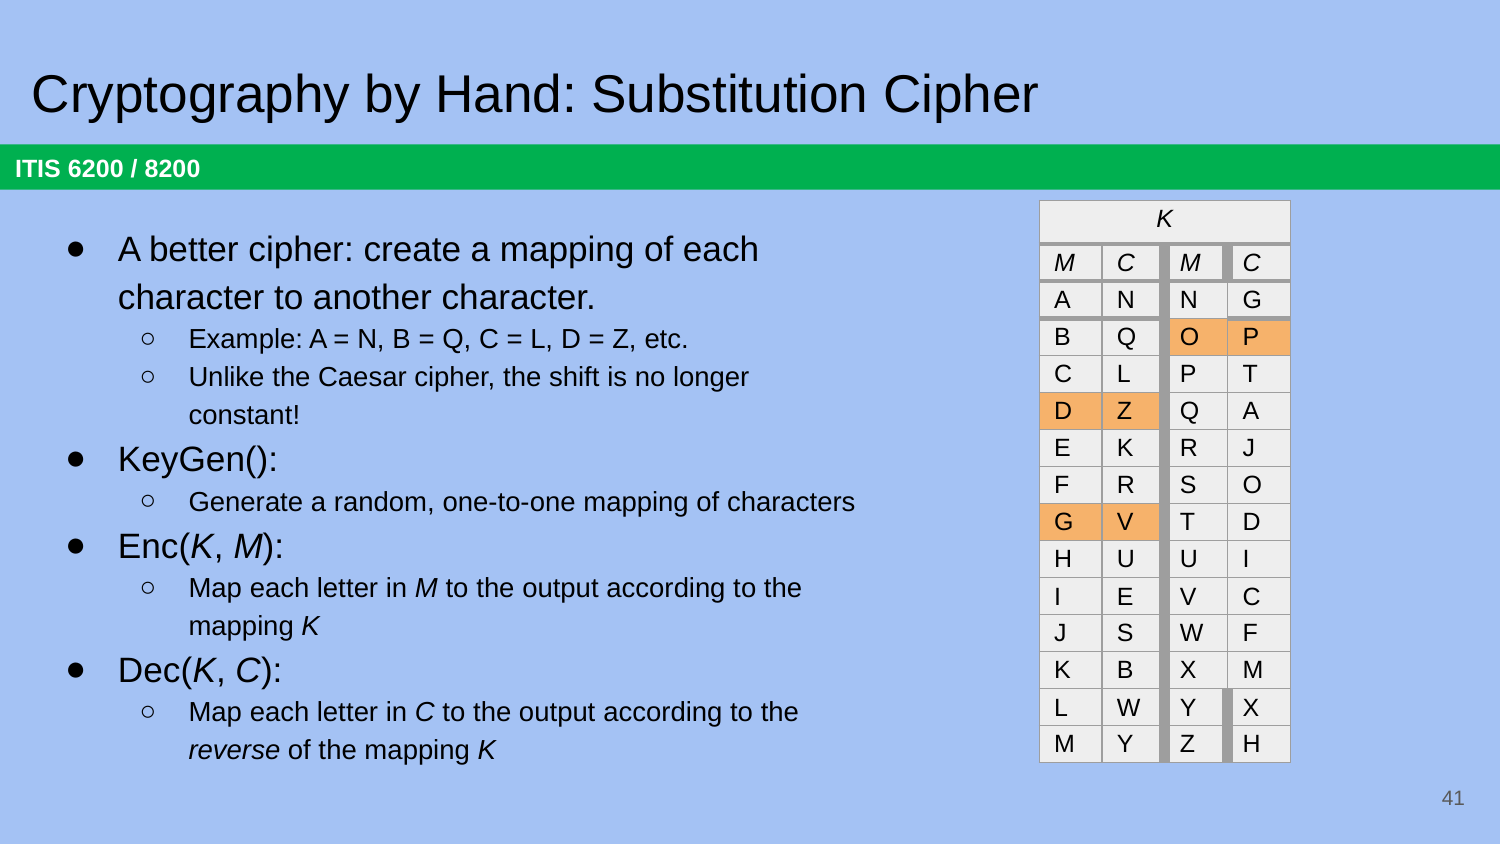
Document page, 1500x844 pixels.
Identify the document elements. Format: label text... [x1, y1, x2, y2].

table_cell C [1103, 246, 1159, 279]
table_cell V [1170, 578, 1227, 614]
table_cell Y [1103, 726, 1159, 762]
table_cell R [1103, 467, 1159, 503]
table_cell A [1228, 393, 1290, 429]
table_cell S [1103, 615, 1159, 651]
table_cell W [1103, 689, 1159, 725]
table_cell P [1228, 321, 1290, 355]
table_cell M [1040, 246, 1101, 279]
table_cell K [1103, 430, 1159, 466]
table_cell C [1228, 578, 1290, 614]
title Cryptography by Hand: Substitution Cipher [16, 44, 1415, 139]
table_cell E [1040, 430, 1101, 466]
table_cell H [1233, 726, 1290, 762]
table_cell X [1233, 689, 1290, 725]
table_cell G [1040, 504, 1101, 540]
table_cell I [1040, 578, 1101, 614]
table_cell A [1040, 283, 1101, 316]
table_cell O [1228, 467, 1290, 503]
table_cell M [1228, 652, 1290, 688]
table_cell E [1103, 578, 1159, 614]
slide_number 41 [1389, 764, 1480, 830]
table_cell R [1170, 430, 1227, 466]
table_cell T [1170, 504, 1227, 540]
table_cell U [1170, 541, 1227, 577]
table_cell Y [1170, 689, 1222, 725]
table_cell L [1040, 689, 1101, 725]
table_cell X [1170, 652, 1227, 688]
table_cell F [1040, 467, 1101, 503]
table_cell K [1040, 652, 1101, 688]
table_cell J [1040, 615, 1101, 651]
table_cell N [1170, 283, 1227, 318]
table_cell I [1228, 541, 1290, 577]
table_cell B [1040, 321, 1101, 355]
table_cell D [1228, 504, 1290, 540]
table_cell Z [1170, 726, 1222, 762]
table_cell U [1103, 541, 1159, 577]
list A better cipher: create a mapping of each character to another character. Example: A = N, B = Q, C = L, D = Z, etc. Unlike the Caesar cipher, the shift is no longer constant! KeyGen(): Generate a random, one-to-one mapping of characters Enc(K, M): Map each letter in M to the output according to the mapping K Dec(K, C): Map each letter in C to the output according to the reverse of the mapping K [32, 204, 877, 823]
table_cell C [1233, 246, 1290, 279]
table_cell N [1103, 283, 1159, 316]
table_cell G [1228, 283, 1290, 316]
table_cell C [1040, 356, 1101, 392]
table_cell M [1170, 246, 1222, 279]
table_cell V [1103, 504, 1159, 540]
table_cell Z [1103, 393, 1159, 429]
table_cell S [1170, 467, 1227, 503]
table_cell Q [1103, 321, 1159, 355]
table_cell J [1228, 430, 1290, 466]
table_cell O [1170, 319, 1227, 355]
table_cell F [1228, 615, 1290, 651]
table_header K [1040, 201, 1290, 242]
table_cell M [1040, 726, 1101, 762]
table_cell W [1170, 615, 1227, 651]
table_cell H [1040, 541, 1101, 577]
table_cell T [1228, 356, 1290, 392]
table_cell L [1103, 356, 1159, 392]
table_cell B [1103, 652, 1159, 688]
table_cell D [1040, 393, 1101, 429]
table_cell Q [1170, 393, 1227, 429]
table_cell P [1170, 356, 1227, 392]
